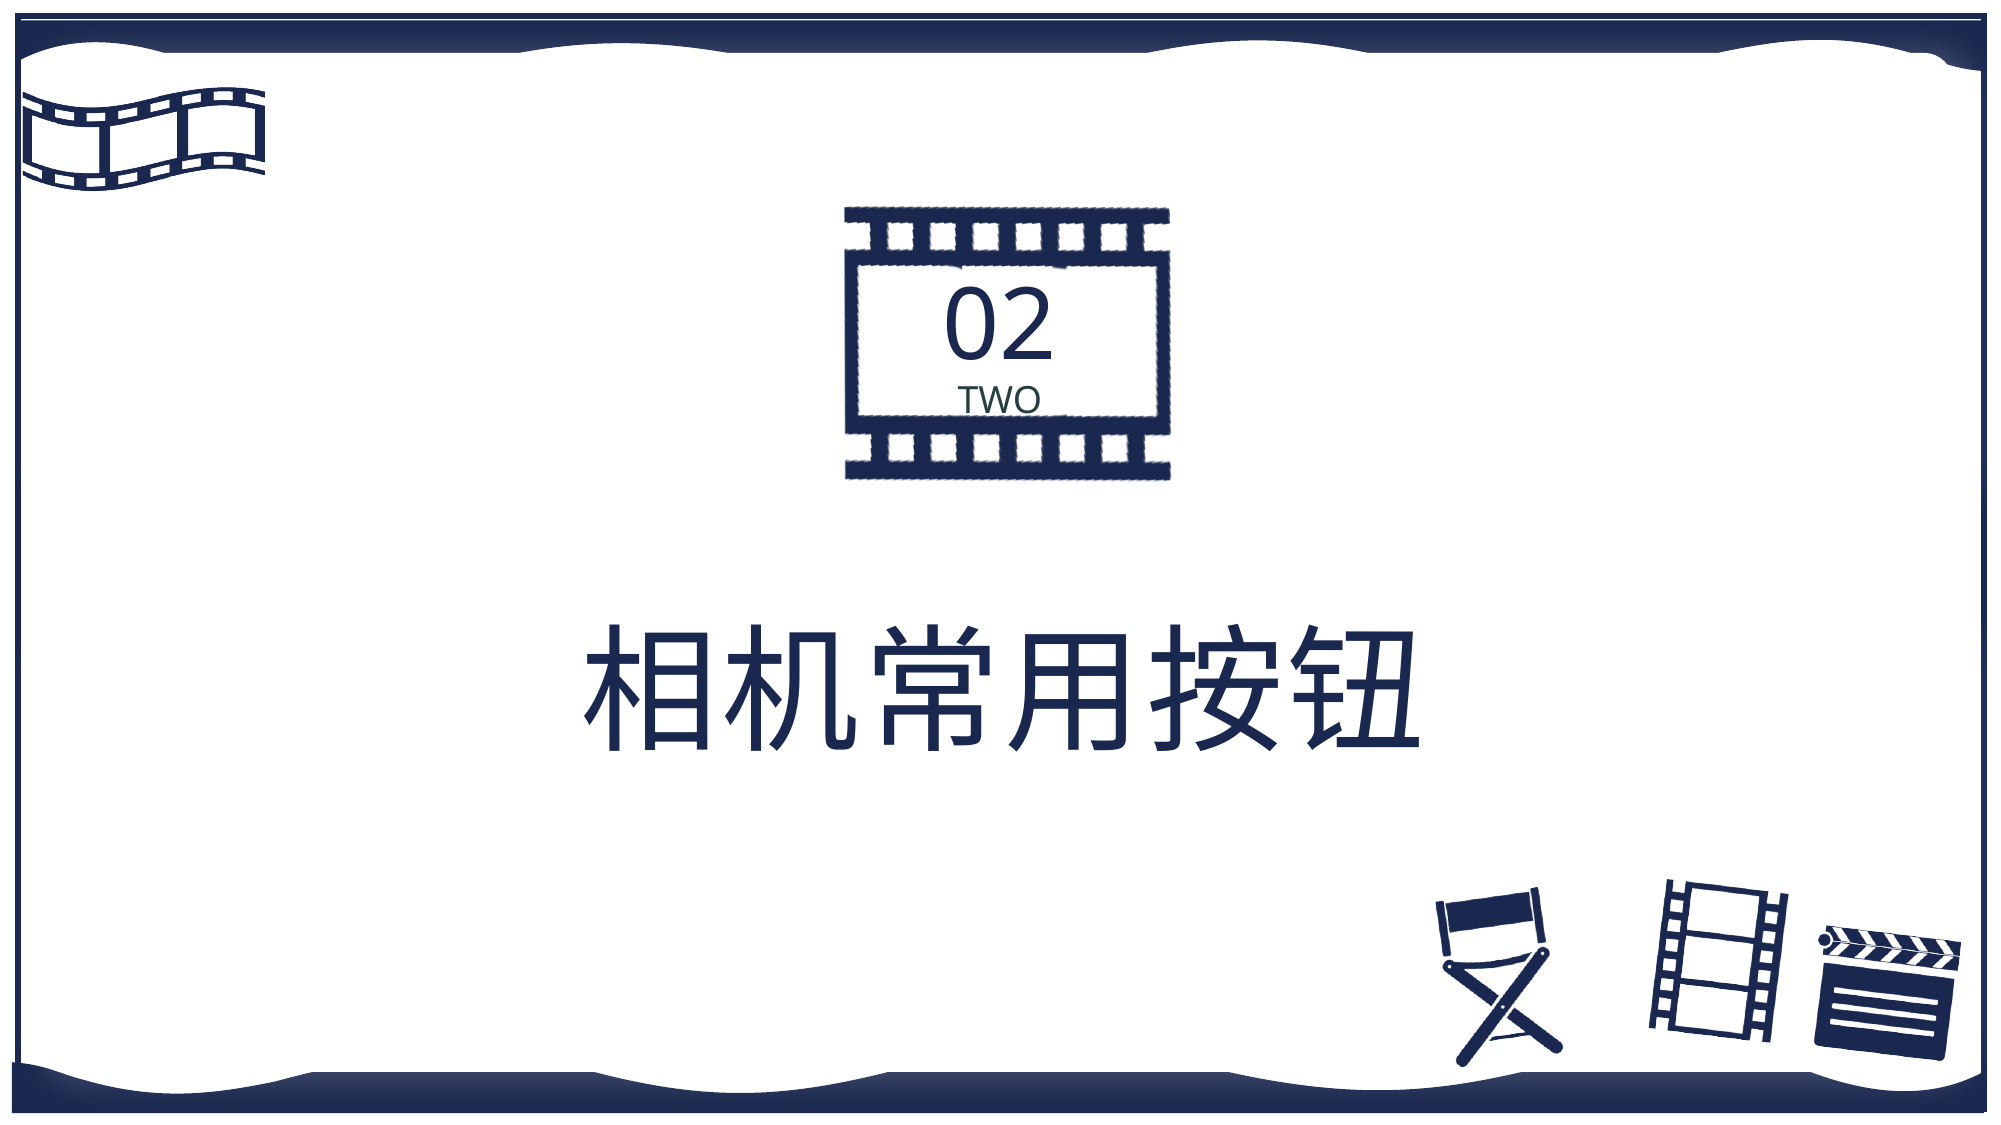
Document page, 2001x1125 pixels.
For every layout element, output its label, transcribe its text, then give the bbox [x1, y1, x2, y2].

text_box [45, 51, 1955, 1074]
picture [780, 128, 1236, 562]
picture [0, 84, 279, 199]
text_box 相机常用按钮 [536, 562, 1471, 889]
picture [1632, 865, 1988, 1067]
picture [1415, 855, 1596, 1076]
